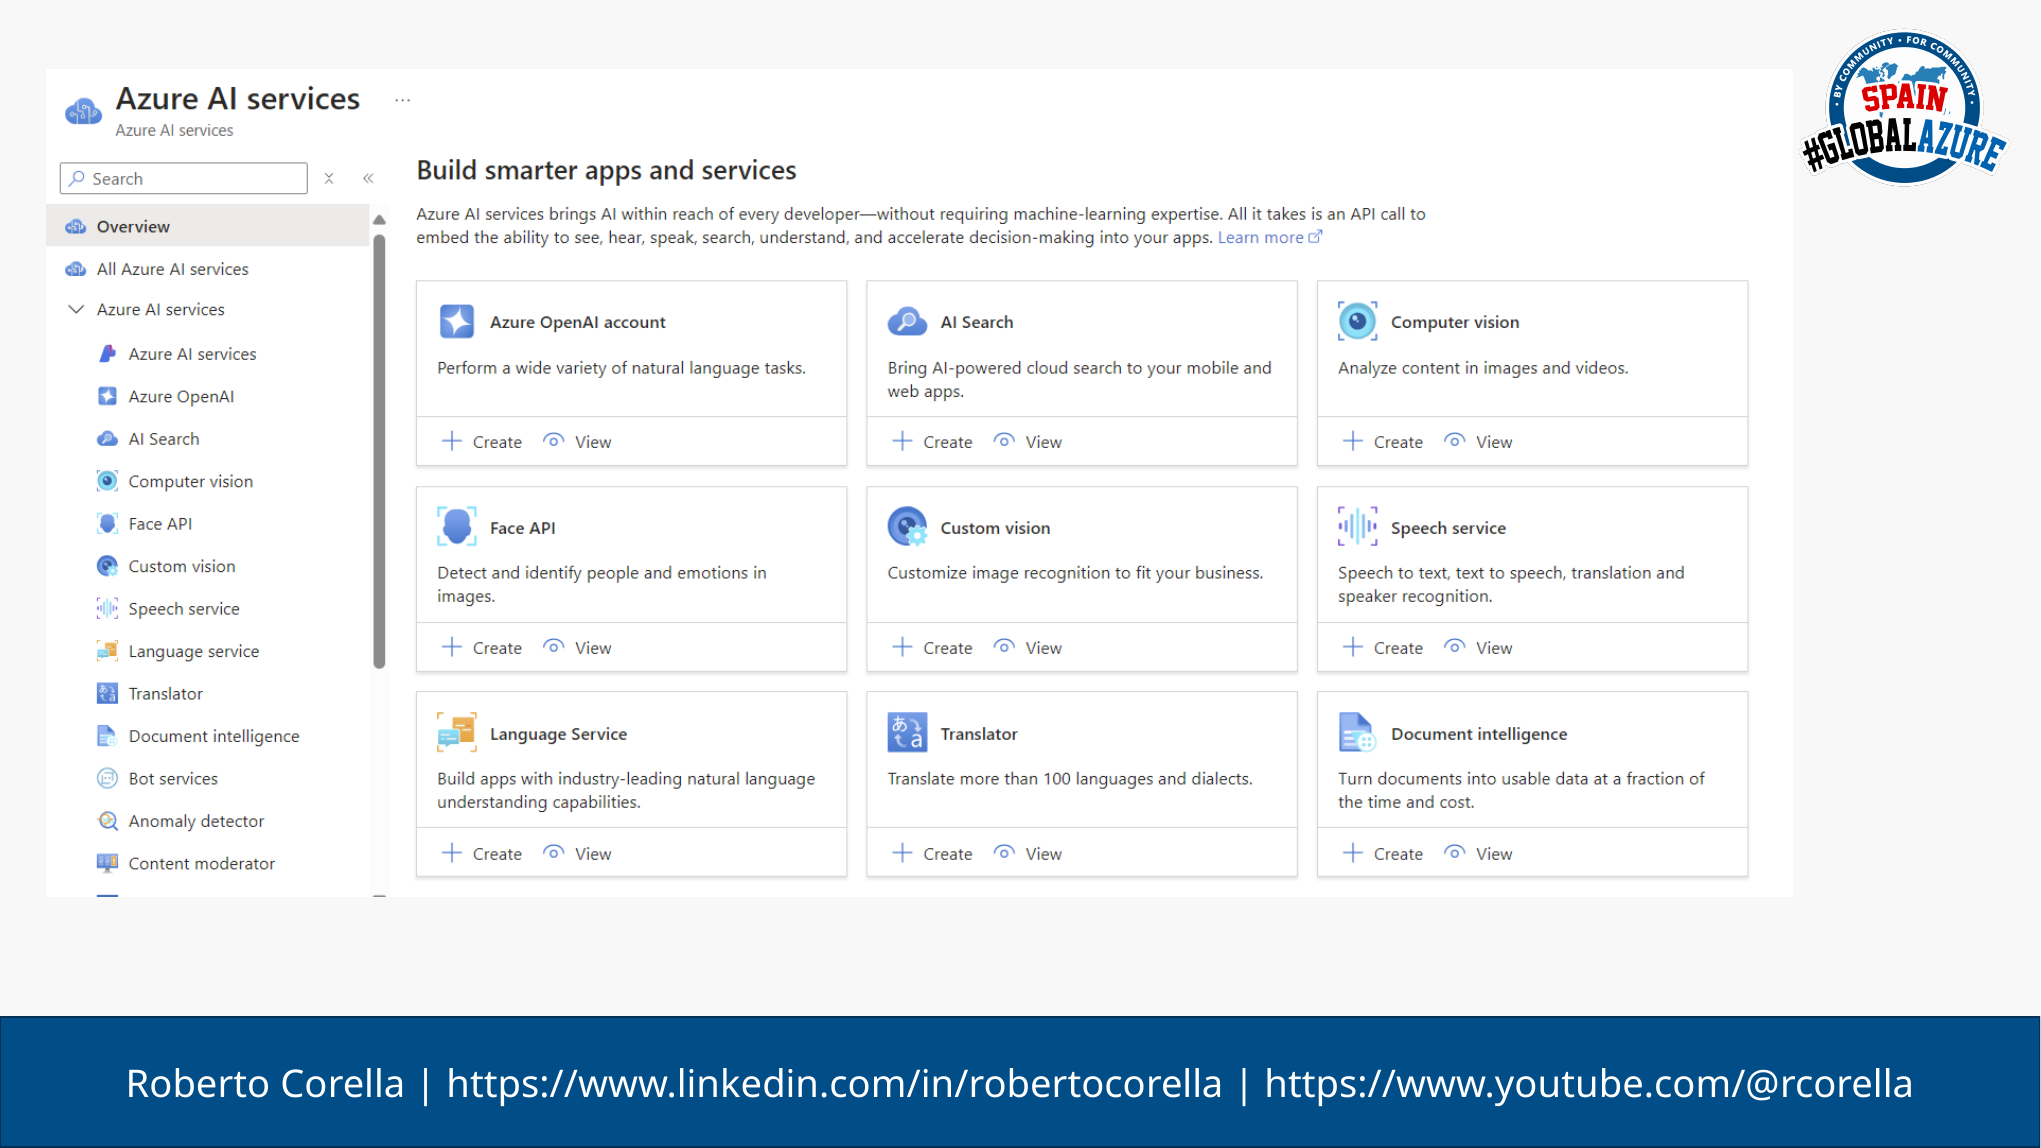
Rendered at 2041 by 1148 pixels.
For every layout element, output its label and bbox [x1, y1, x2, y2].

picture [1796, 25, 2013, 192]
picture [46, 69, 1794, 897]
